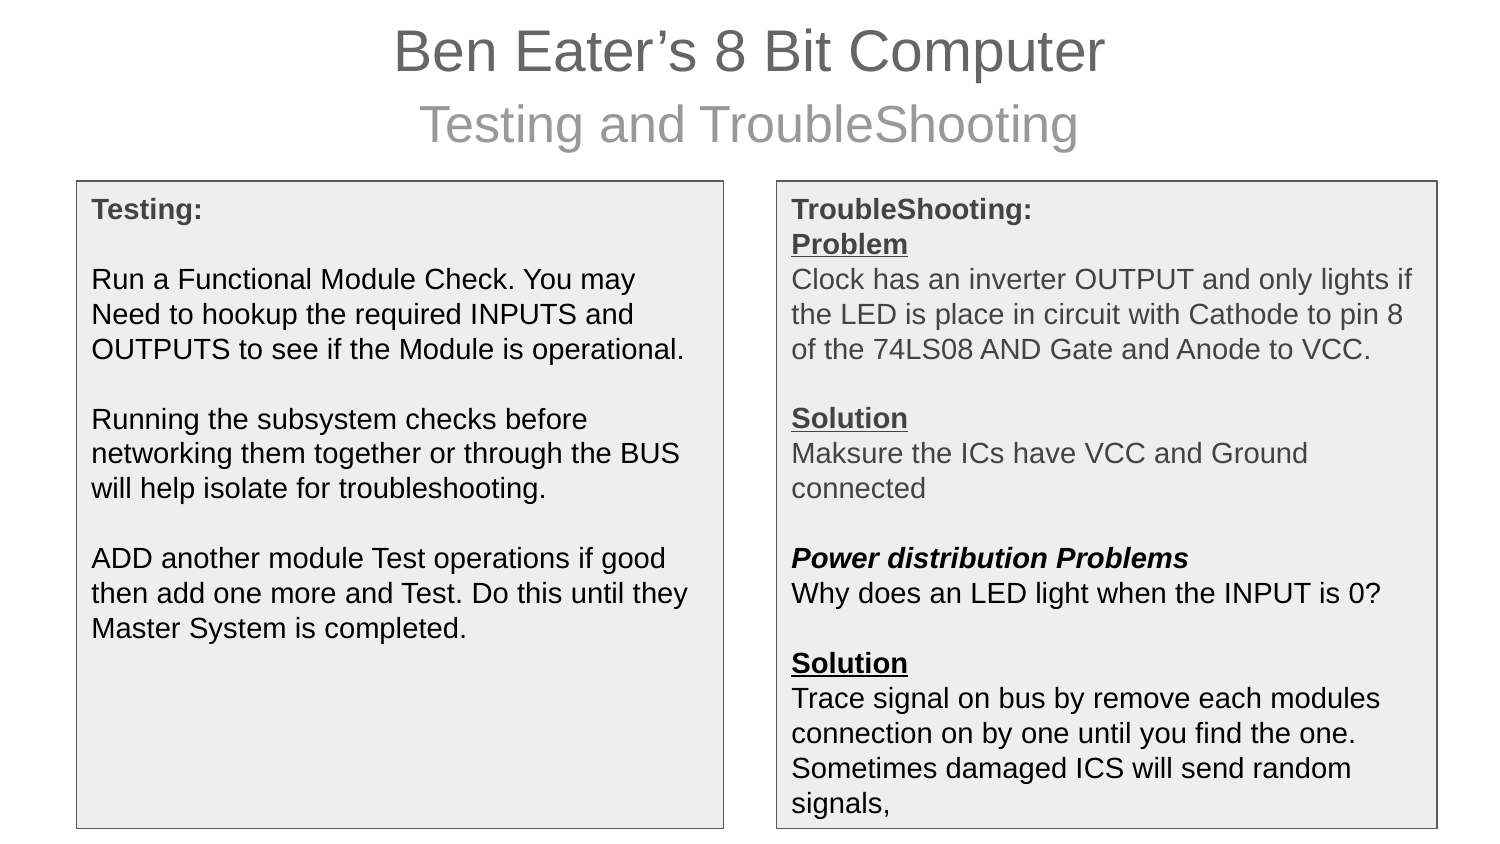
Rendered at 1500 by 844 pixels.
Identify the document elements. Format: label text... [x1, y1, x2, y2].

text_box Testing: Run a Functional Module Check. You may Need to hookup the required INPUTS and OUTPUTS to see if the Module is operational. Running the subsystem checks before networking them together or through the BUS will help isolate for troubleshooting. ADD another module Test operations if good then add one more and Test. Do this until they Master System is completed. [76, 180, 724, 829]
text_box Testing and TroubleShooting [0, 74, 1500, 168]
title Ben Eater’s 8 Bit Computer [0, 0, 1500, 74]
text_box TroubleShooting: Problem Clock has an inverter OUTPUT and only lights if the LED is place in circuit with Cathode to pin 8 of the 74LS08 AND Gate and Anode to VCC. Solution Maksure the ICs have VCC and Ground connected Power distribution Problems Why does an LED light when the INPUT is 0? Solution Trace signal on bus by remove each modules connection on by one until you find the one. Sometimes damaged ICS will send random signals, [776, 180, 1437, 829]
